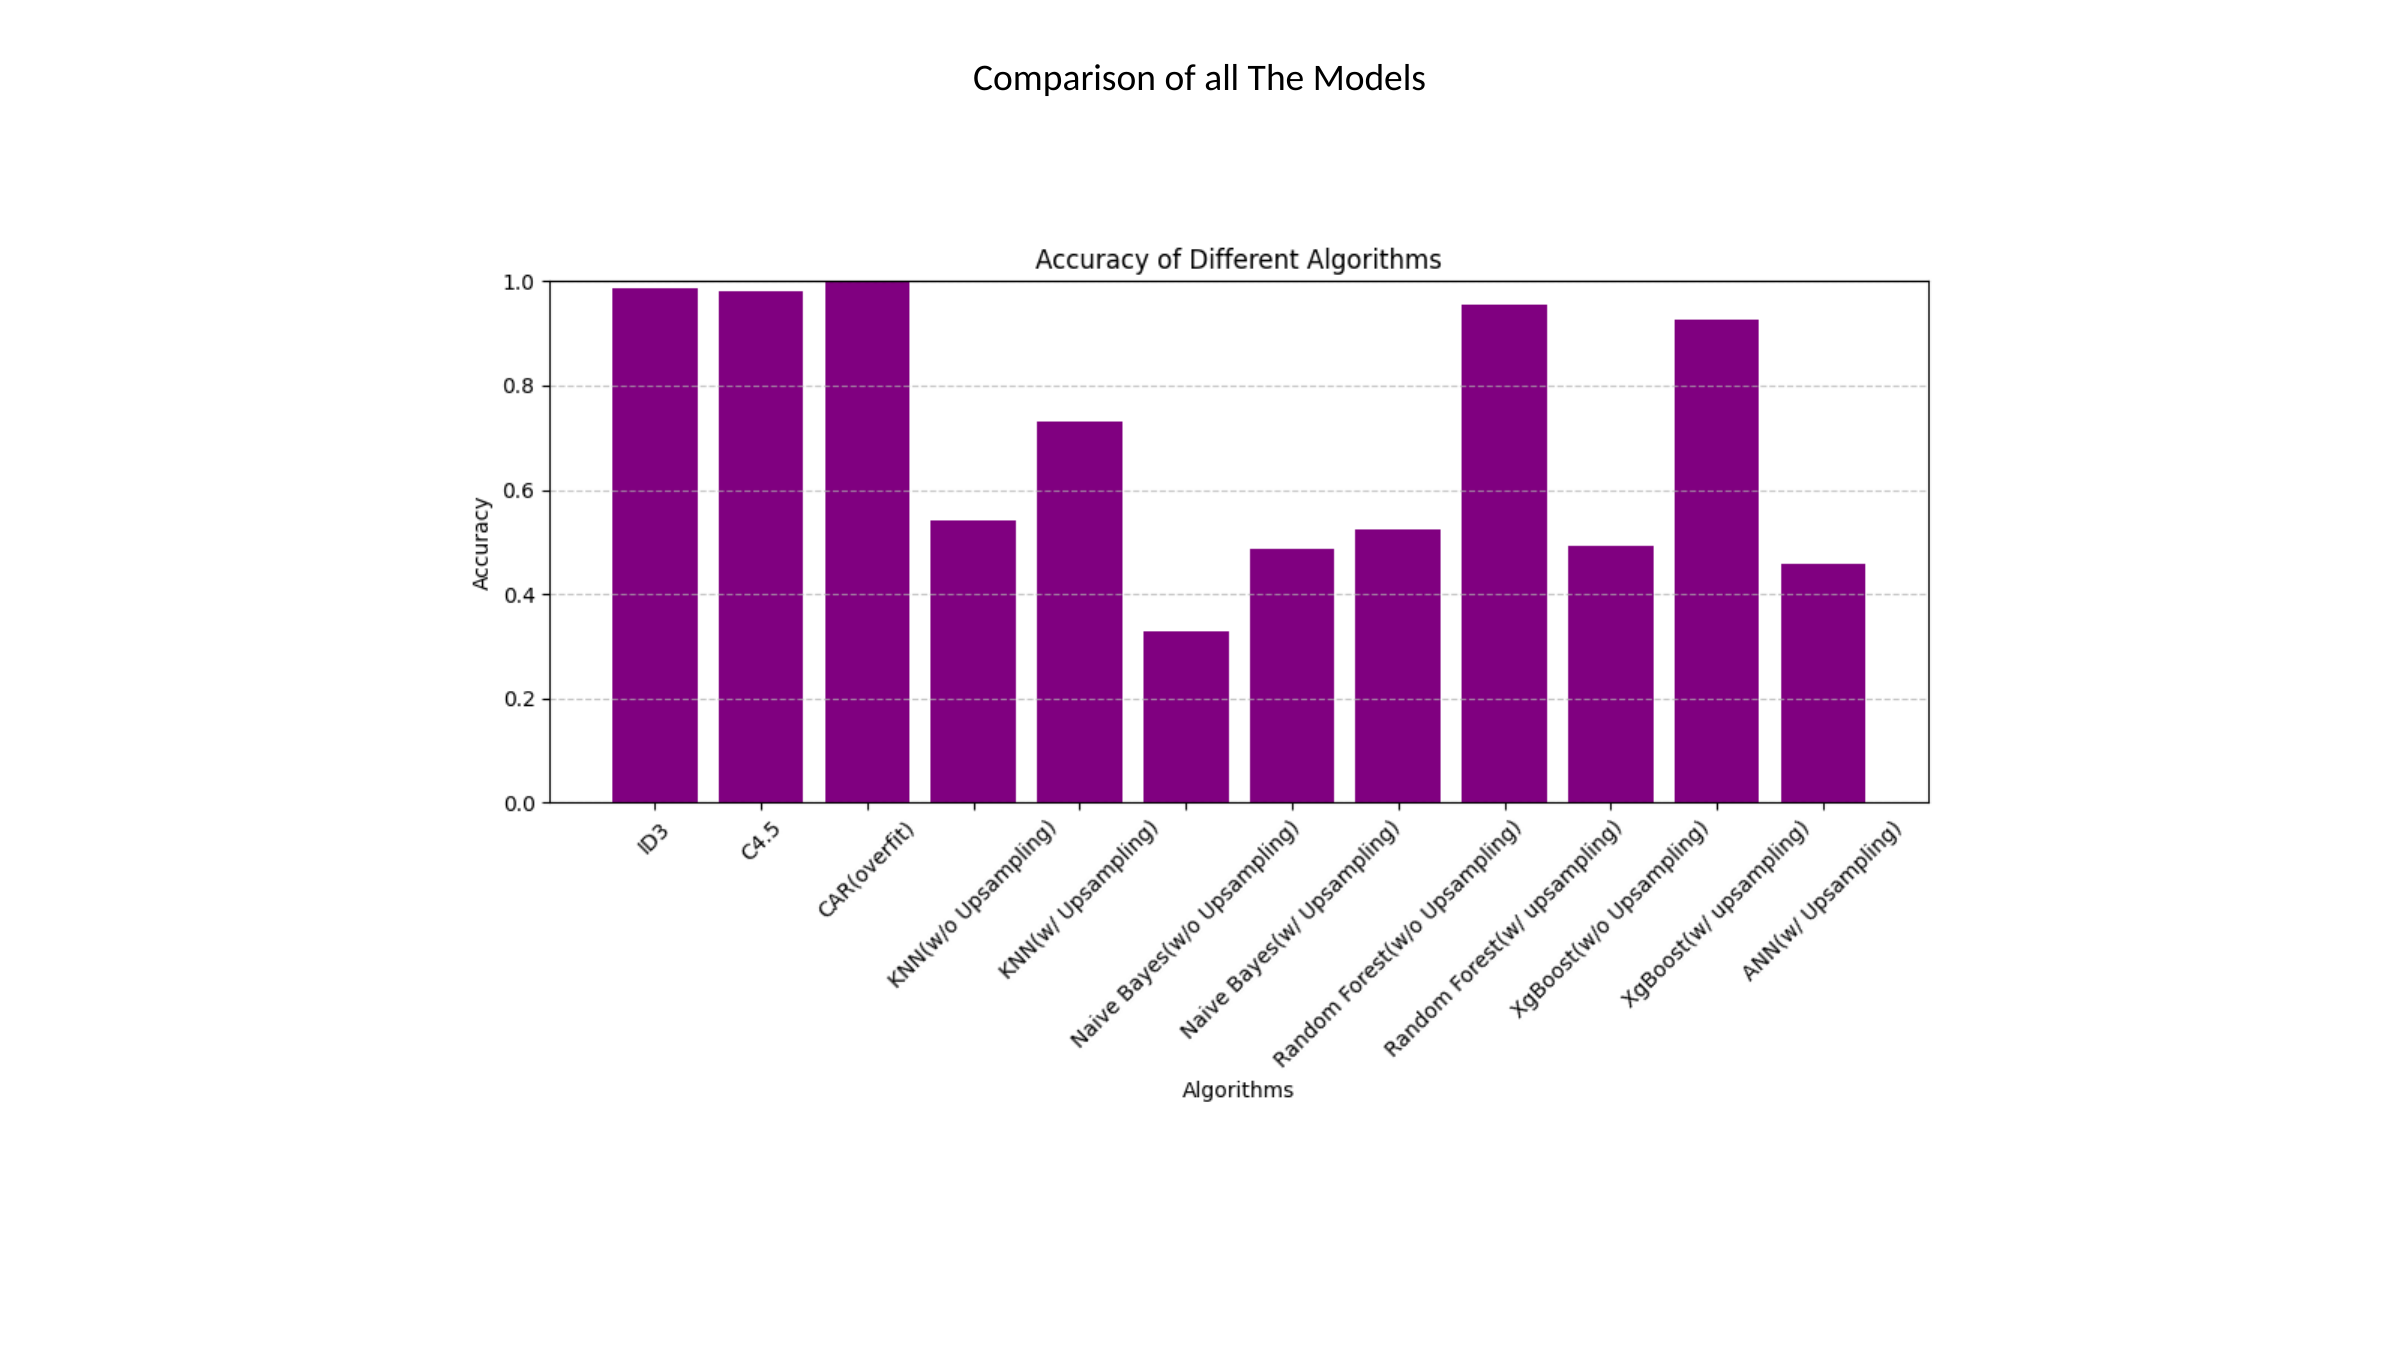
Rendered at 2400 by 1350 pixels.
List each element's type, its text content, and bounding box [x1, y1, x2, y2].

text_box Comparison of all The Models [754, 45, 1646, 106]
picture [458, 233, 1942, 1117]
